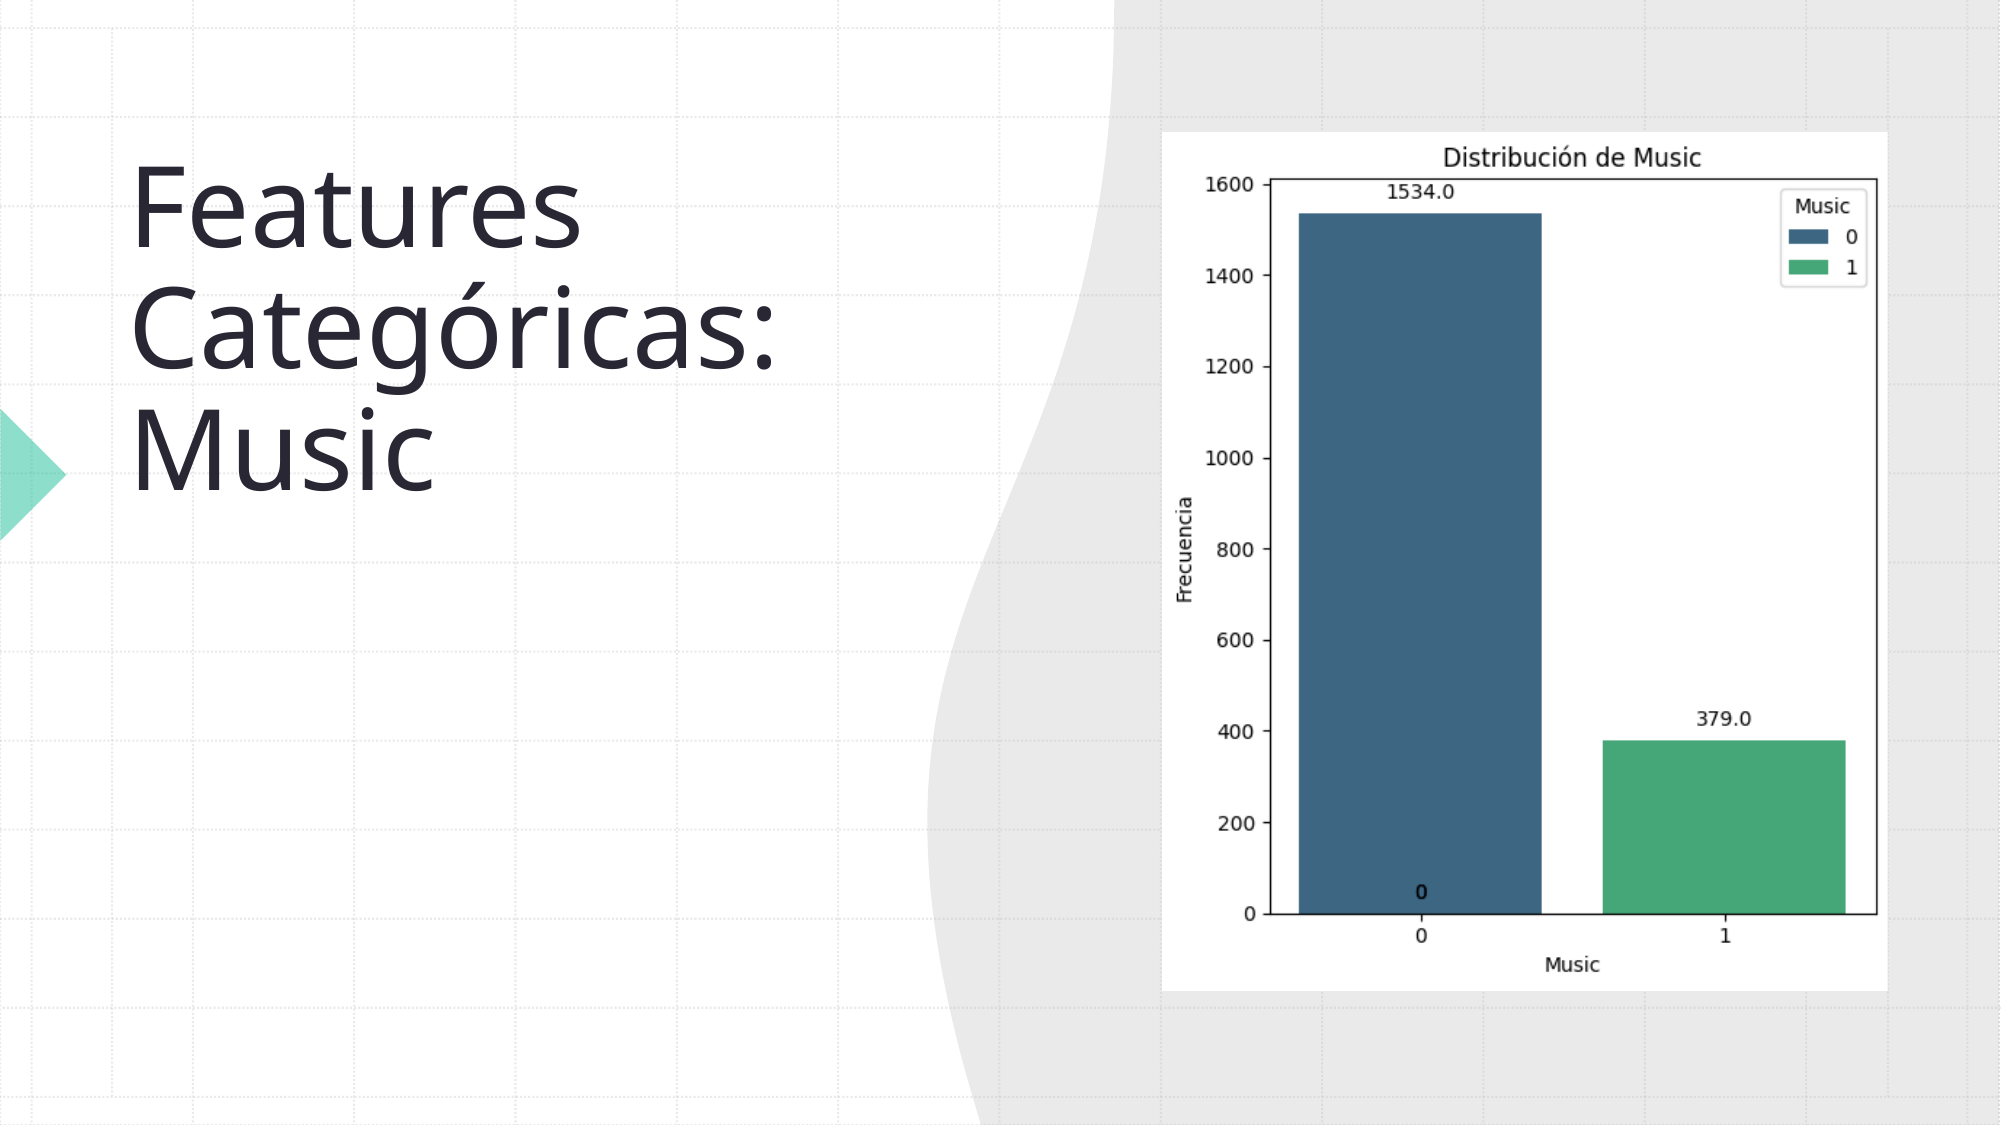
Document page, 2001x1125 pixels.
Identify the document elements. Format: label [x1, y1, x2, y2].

text_box [0, 0, 2000, 1125]
picture [1161, 132, 1888, 991]
